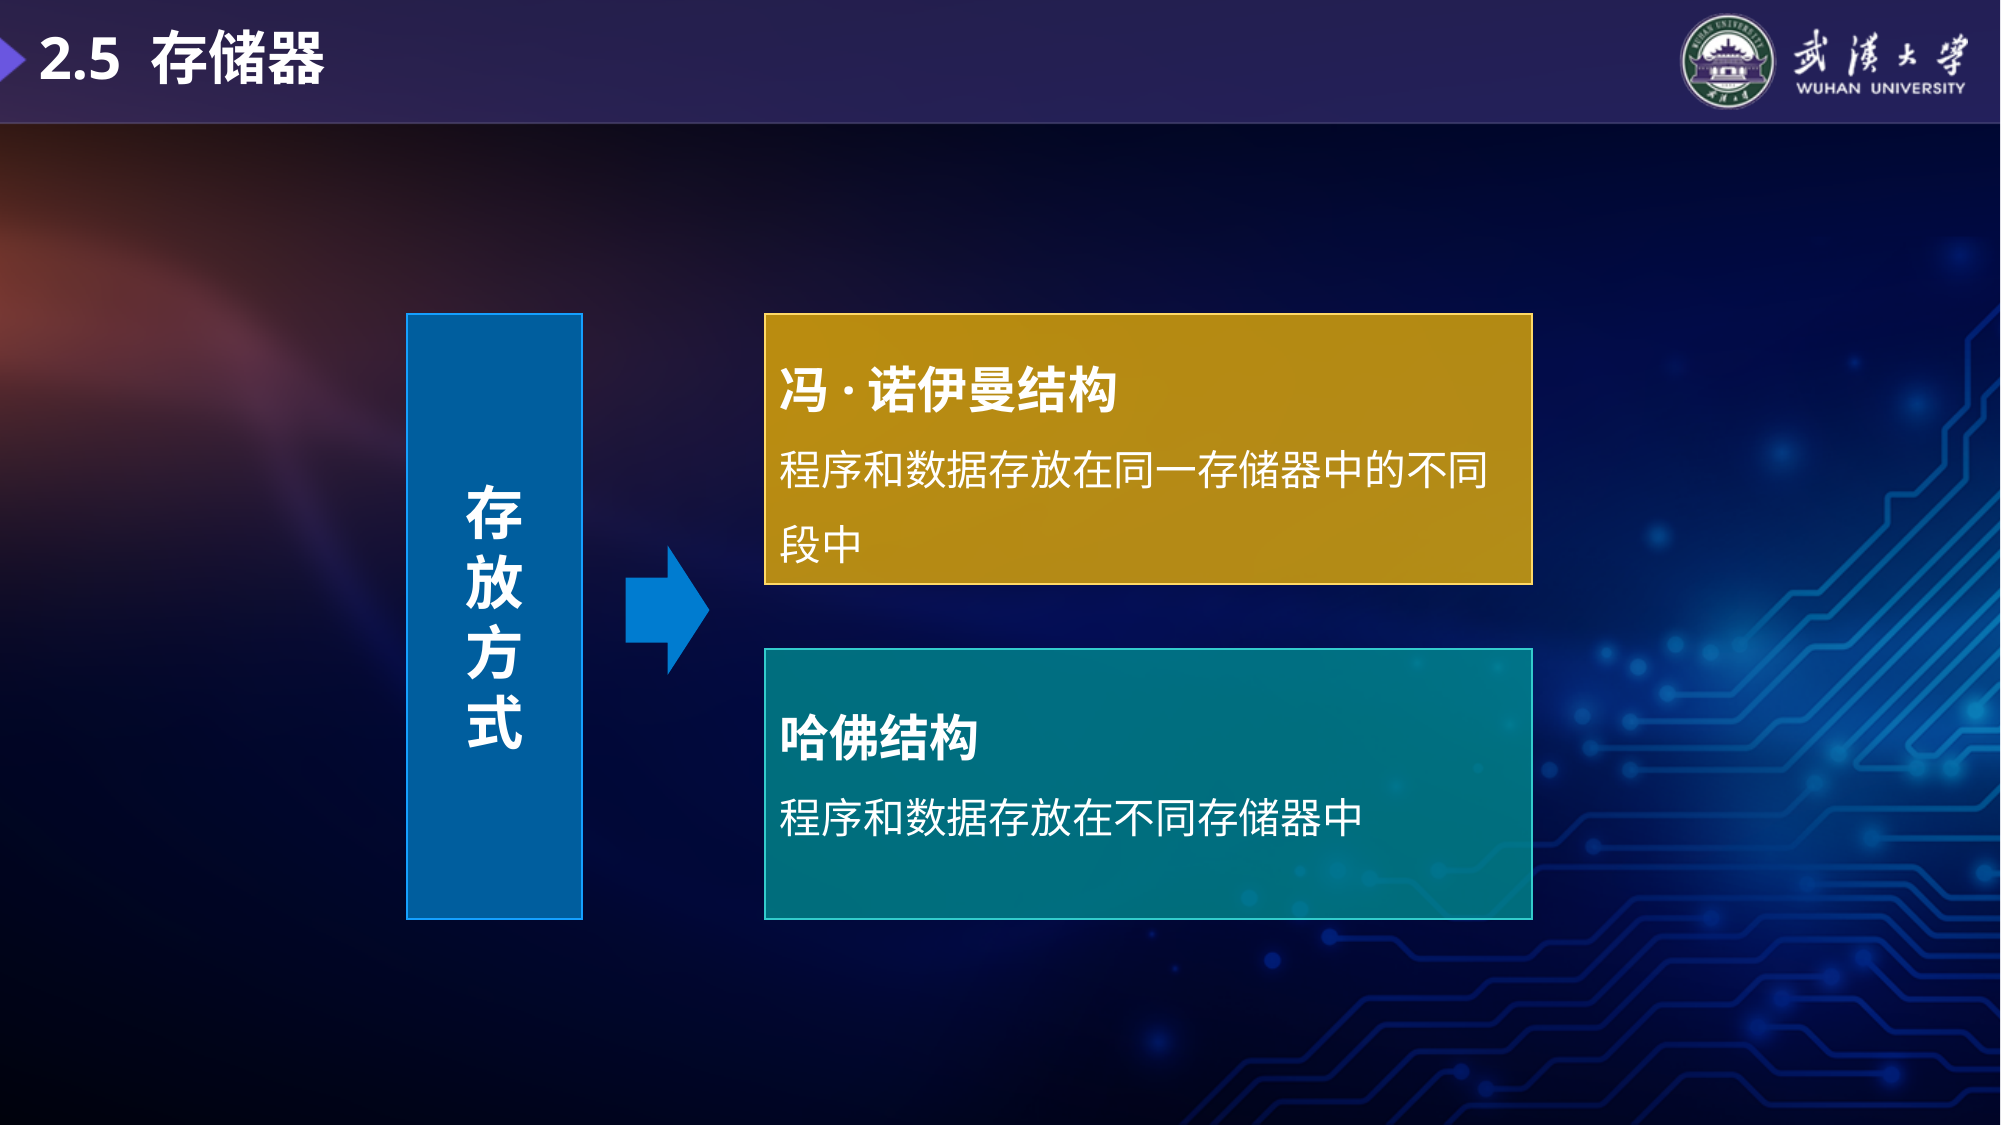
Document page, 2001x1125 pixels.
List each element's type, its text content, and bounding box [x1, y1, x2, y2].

text_box 存 放 方 式 [406, 313, 583, 920]
picture [0, 0, 2001, 1125]
text_box [624, 541, 711, 679]
text_box 哈佛结构 程序和数据存放在不同存储器中 [764, 648, 1533, 920]
text_box 冯·诺伊曼结构 程序和数据存放在同一存储器中的不同段中 [764, 313, 1533, 585]
title 2.5 存储器 [23, 0, 1364, 122]
